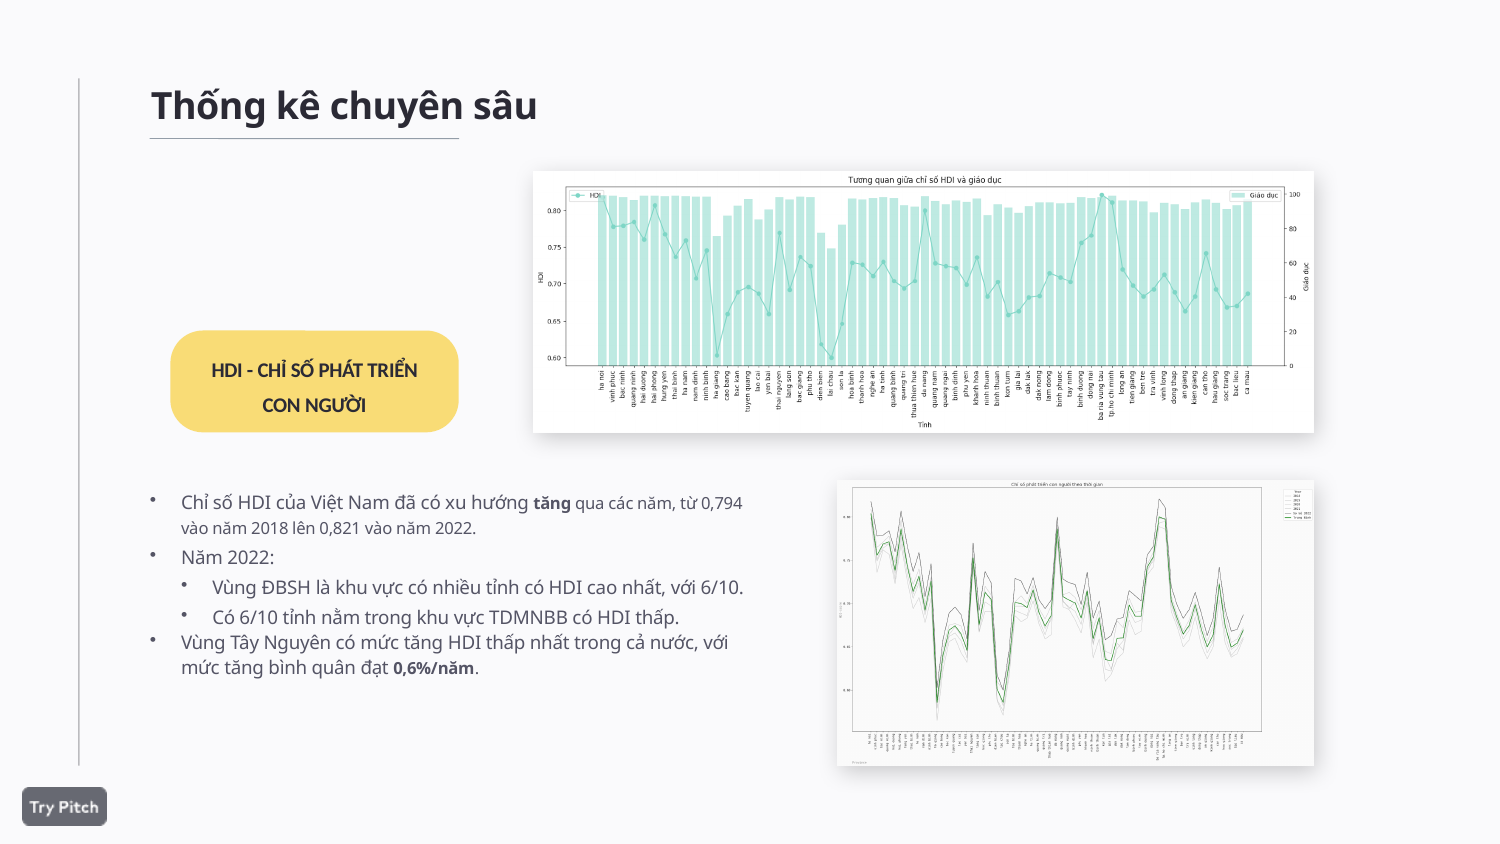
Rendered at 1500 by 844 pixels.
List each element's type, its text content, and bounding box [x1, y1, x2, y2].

picture [837, 479, 1314, 766]
text_box Thống kê chuyên sâu [0, 78, 795, 128]
picture [533, 171, 1314, 433]
text_box HDI - CHỈ SỐ PHÁT TRIỂN CON NGƯỜI [170, 330, 459, 433]
text_box Chỉ số HDI của Việt Nam đã có xu hướng tăng qua các năm, từ 0,794 vào năm 2018 lên 0,821 vào năm 2022. Năm 2022: Vùng ĐBSH là khu vực có nhiều tỉnh có HDI cao nhất, với 6/10. Có 6/10 tỉnh nằm trong khu vực TDMNBB có HDI thấp. Vùng Tây Nguyên có mức tăng HDI thấp nhất trong cả nước, với mức tăng bình quân đạt 0,6%/năm. [149, 463, 750, 829]
picture [22, 787, 107, 826]
